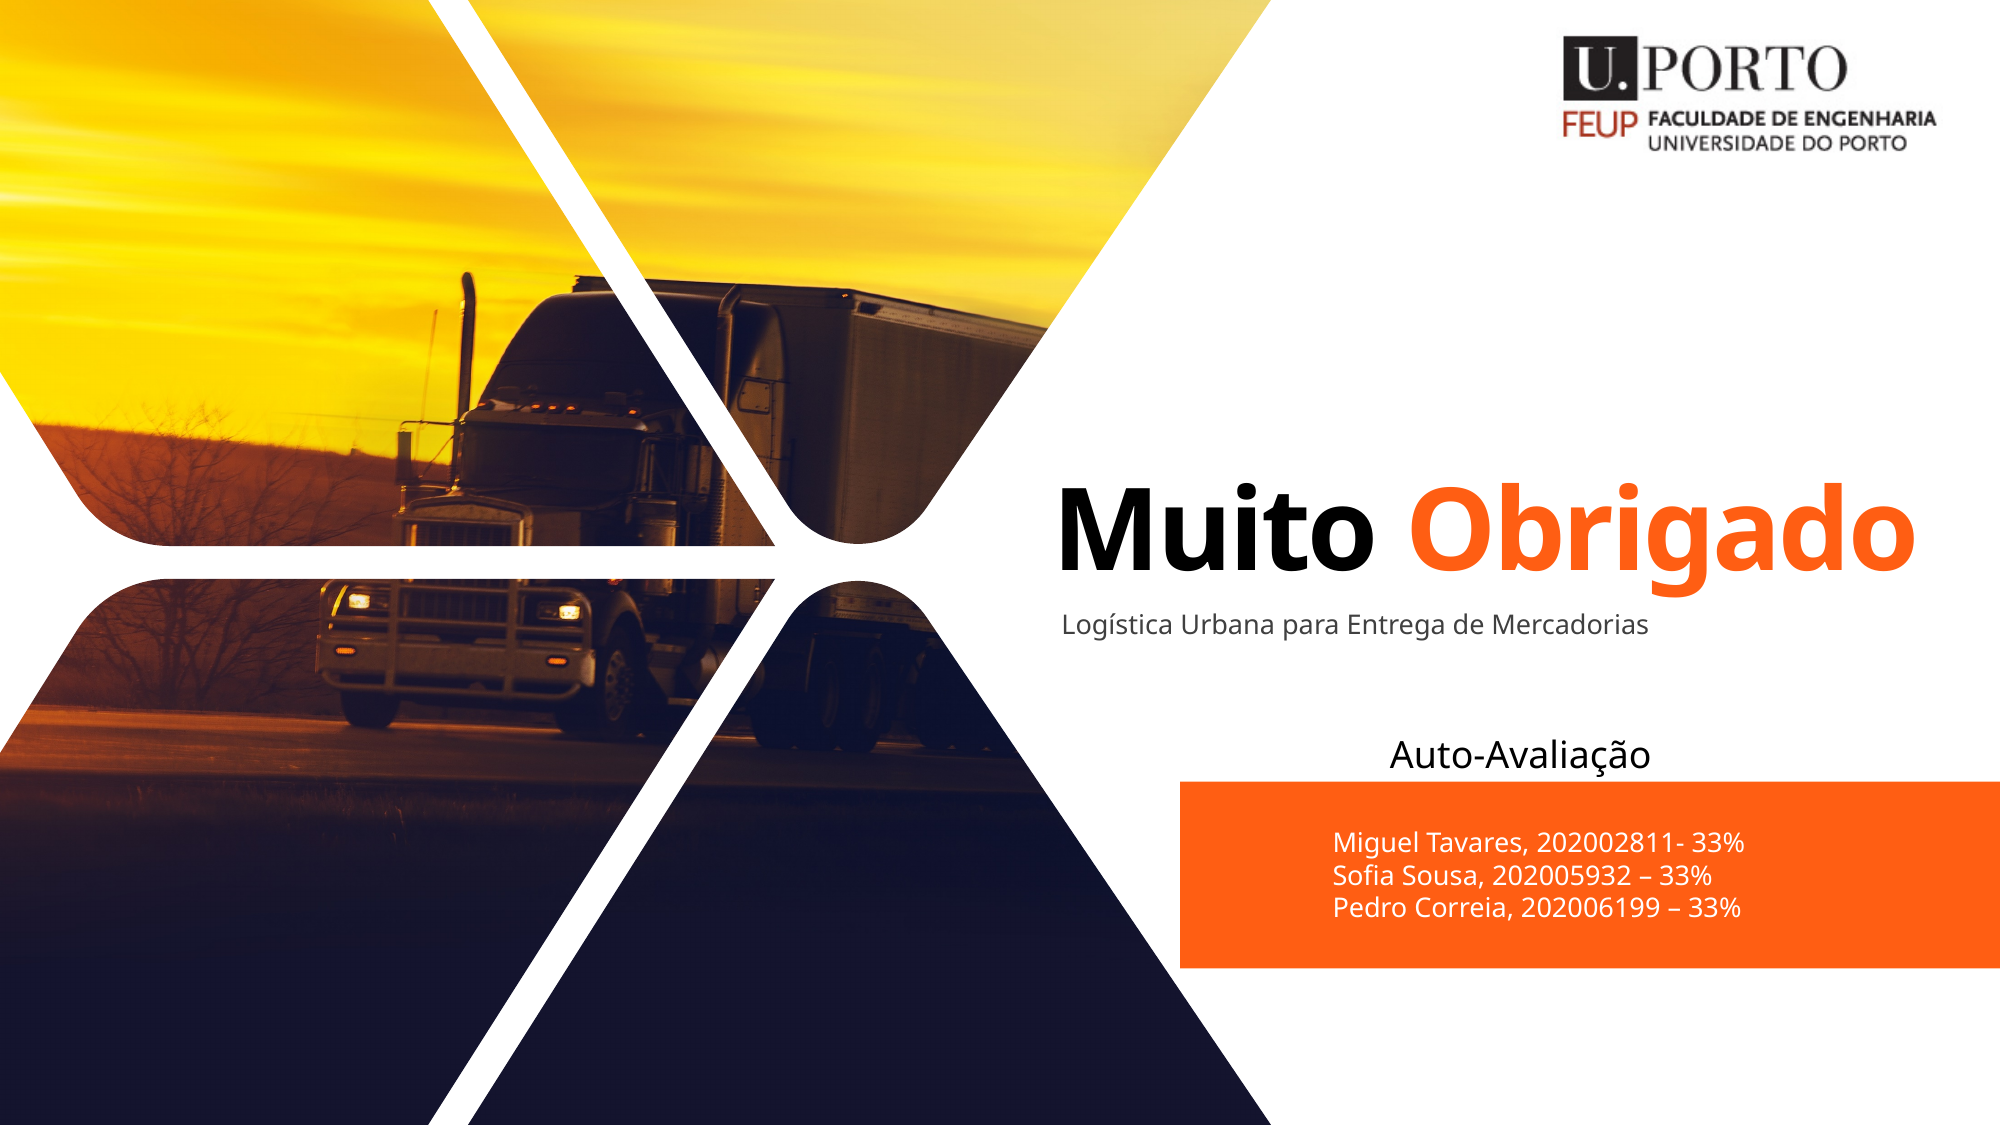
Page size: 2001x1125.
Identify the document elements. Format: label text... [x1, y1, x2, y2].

text_box Logística Urbana para Entrega de Mercadorias [1272, 601, 1801, 648]
text_box [1272, 781, 2000, 969]
picture [1556, 27, 1943, 159]
text_box Muito Obrigado [1272, 448, 1933, 601]
picture [0, 0, 1272, 1125]
text_box Miguel Tavares, 202002811- 33% Sofia Sousa, 202005932 – 33% Pedro Correia, 202006199 – 33% [1317, 818, 1955, 931]
text_box Auto-Avaliação [1375, 723, 1839, 784]
